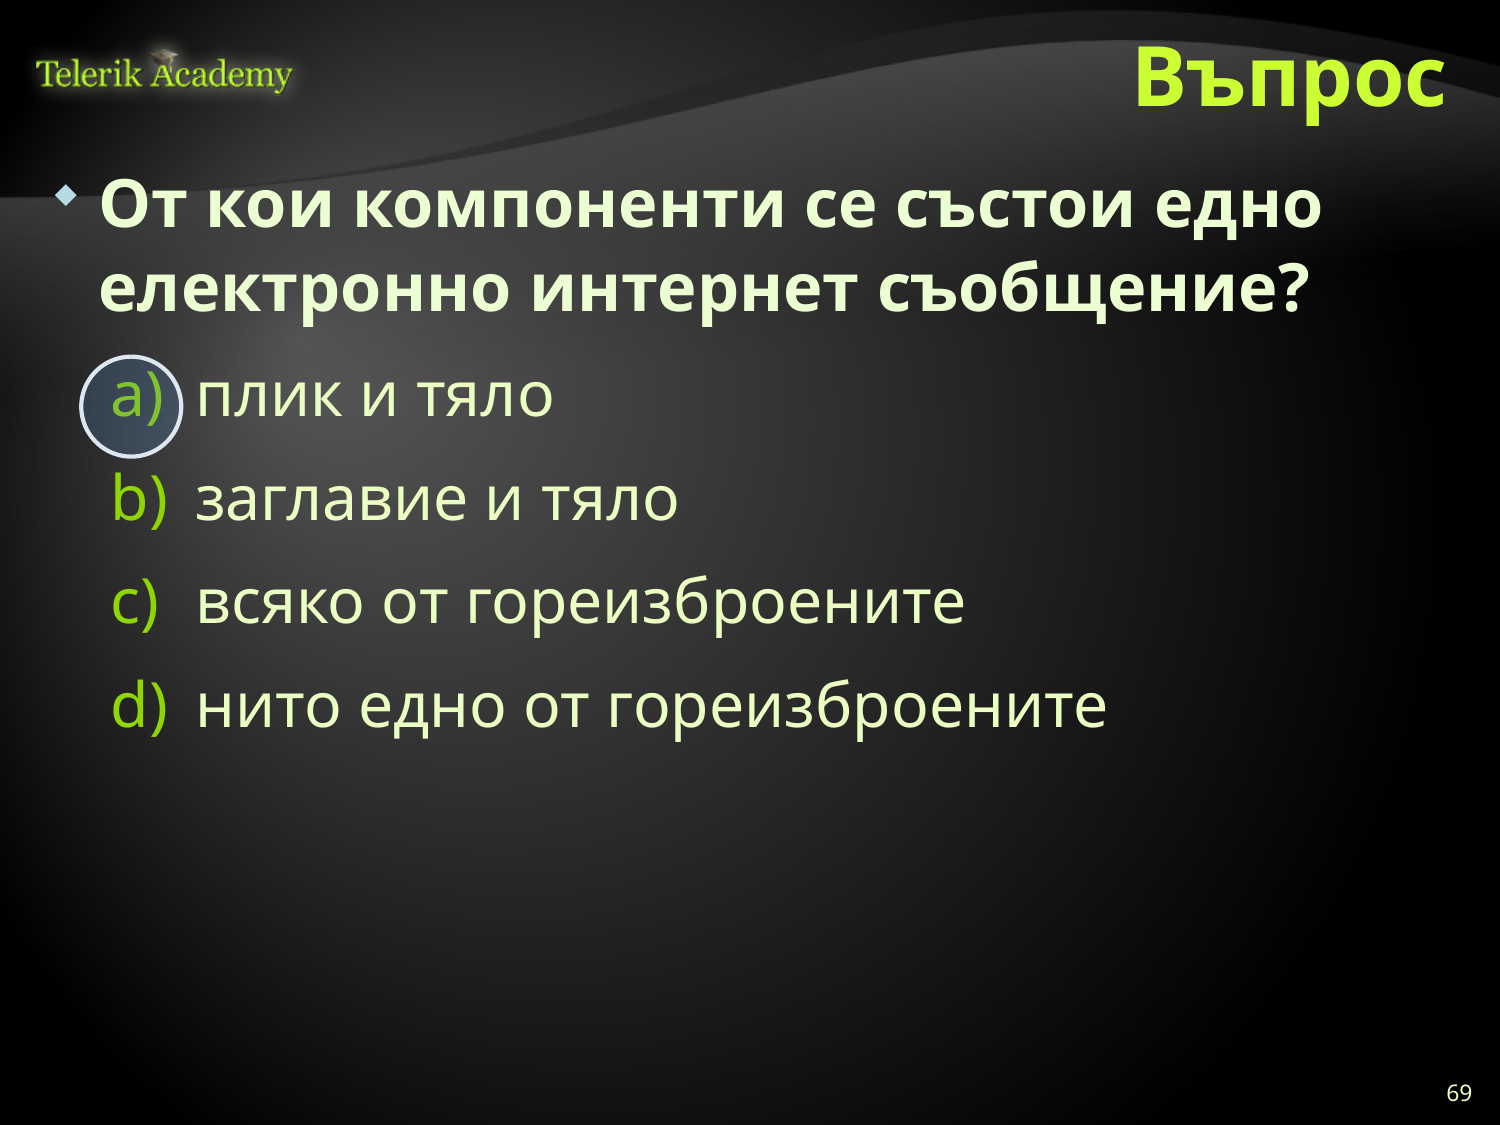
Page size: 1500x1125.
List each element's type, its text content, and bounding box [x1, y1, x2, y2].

slide_number 69 [1412, 1074, 1488, 1113]
title Въпрос [300, 12, 1463, 149]
picture [0, 0, 1500, 1125]
text_box [79, 354, 184, 459]
list От кои компоненти се състои едно електронно интернет съобщение? плик и тяло заглавие и тяло всяко от гореизброените нито едно от гореизброените [37, 149, 1463, 1075]
